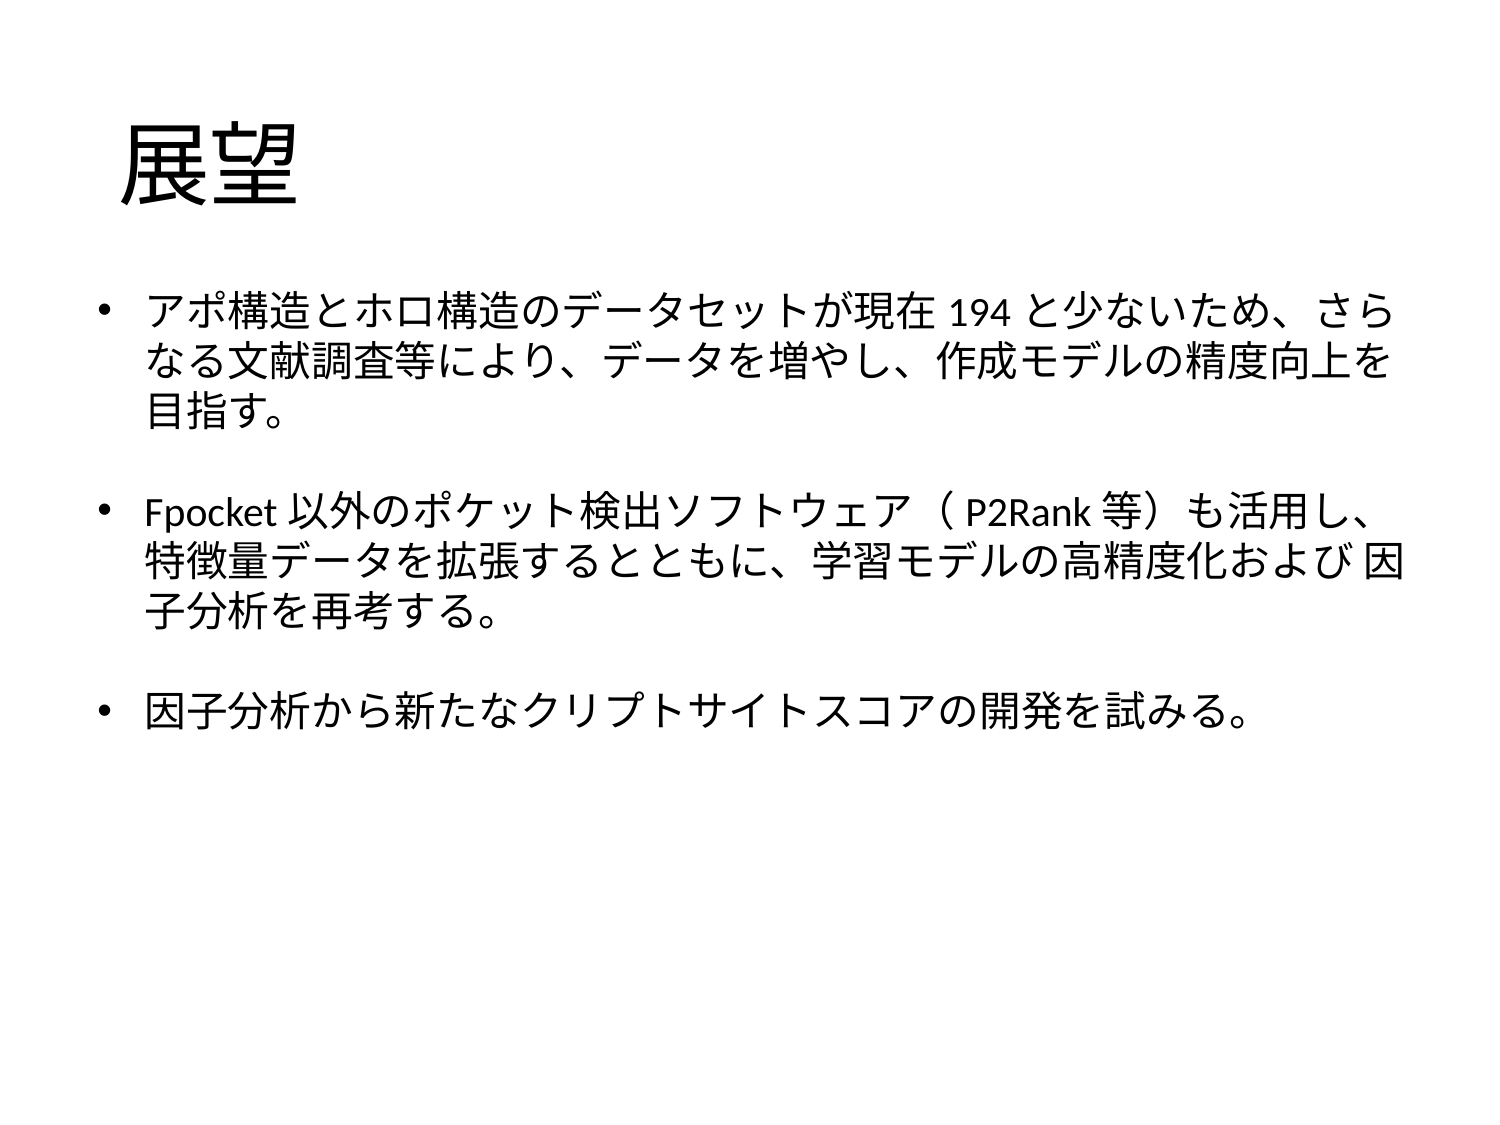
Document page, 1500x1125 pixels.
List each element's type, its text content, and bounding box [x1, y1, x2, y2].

title 展望 [103, 59, 1397, 277]
text_box アポ構造とホロ構造のデータセットが現在194と少ないため、さらなる文献調査等により、データを増やし、作成モデルの精度向上を目指す。 Fpocket以外のポケット検出ソフトウェア（P2Rank等）も活用し、特徴量データを拡張するとともに、学習モデルの高精度化および 因子分析を再考する。 因子分析から新たなクリプトサイトスコアの開発を試みる。 [82, 277, 1421, 993]
